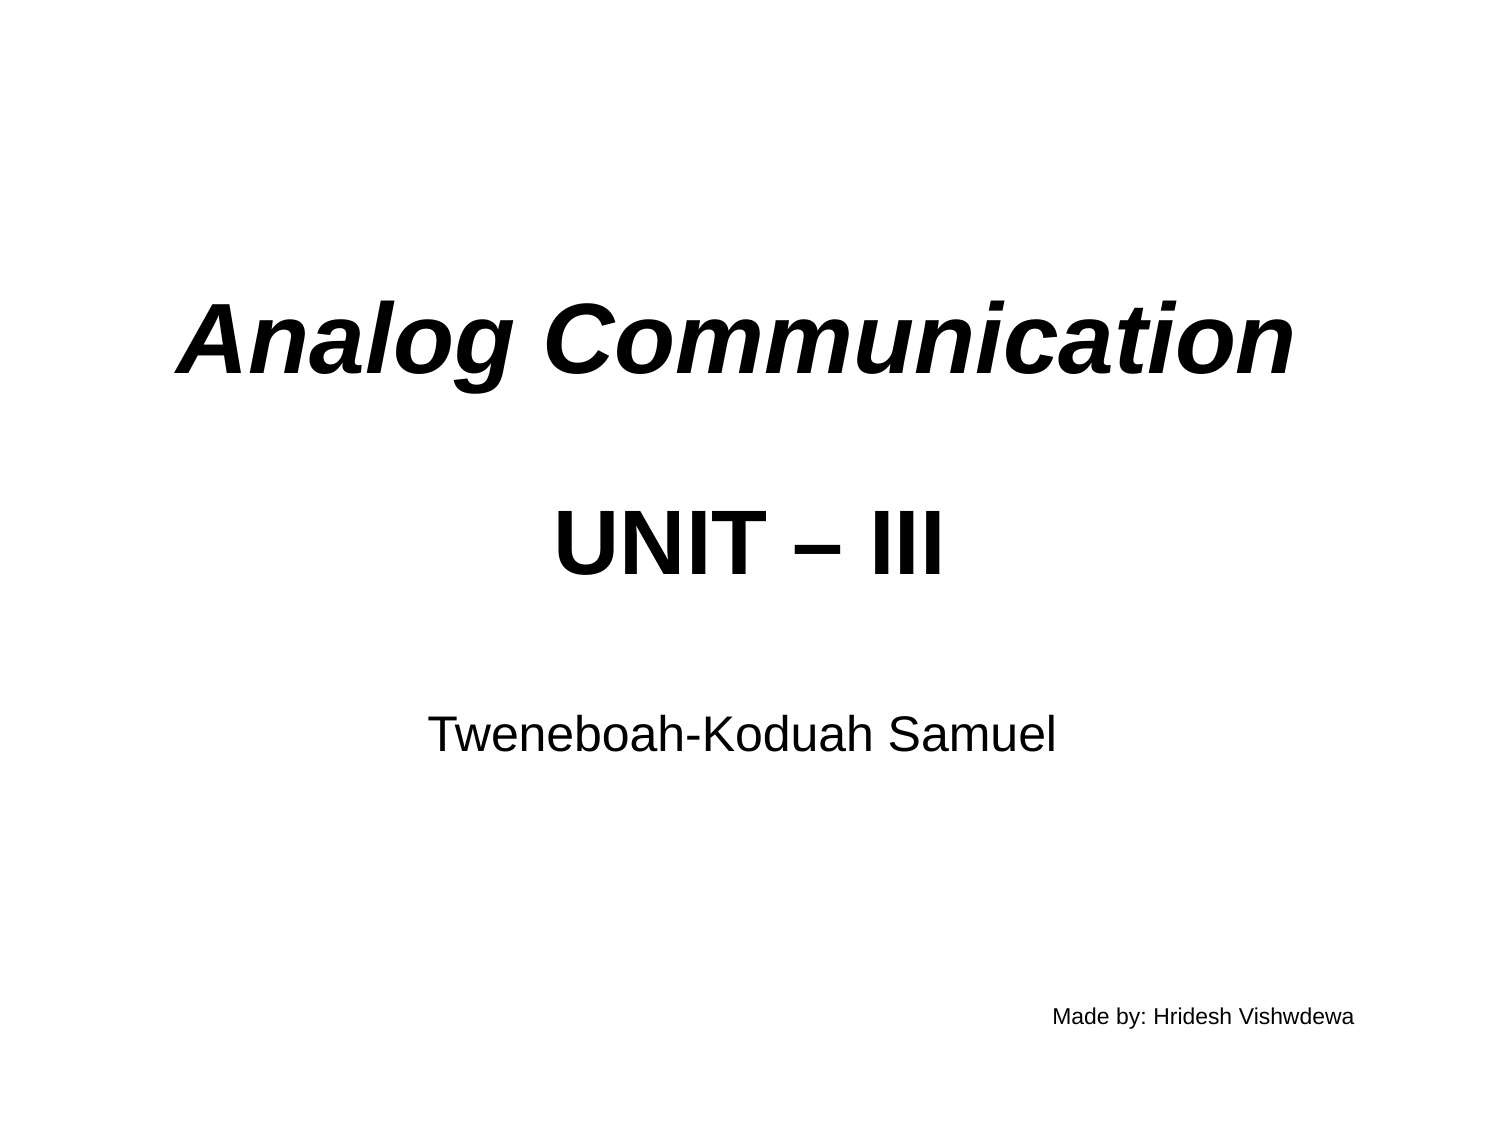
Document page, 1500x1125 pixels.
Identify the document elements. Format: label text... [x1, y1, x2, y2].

subtitle UNIT – III [225, 487, 1275, 575]
text_box Tweneboah-Koduah Samuel [412, 705, 1200, 769]
title Analog Communication [112, 212, 1388, 454]
text_box Made by: Hridesh Vishwdewa [1037, 999, 1388, 1037]
